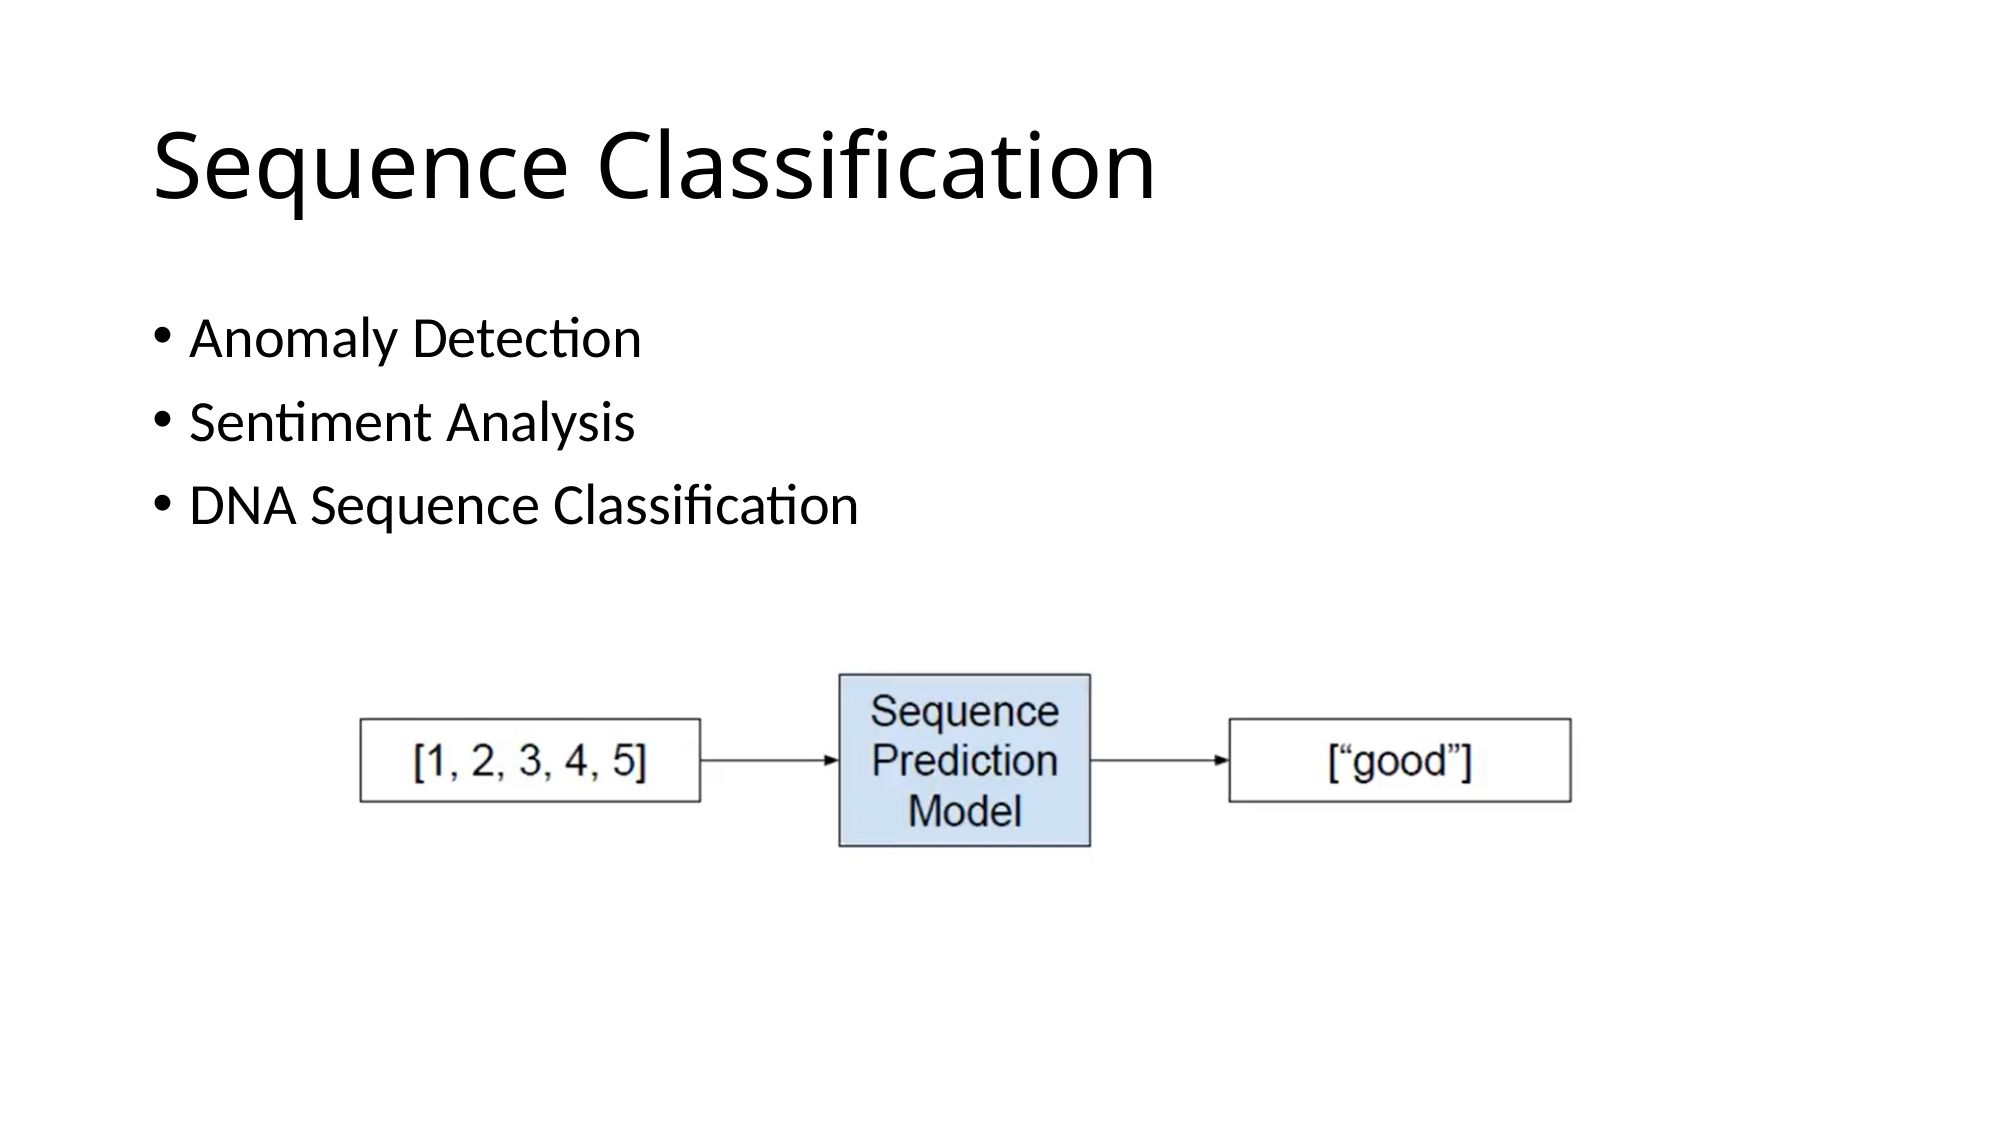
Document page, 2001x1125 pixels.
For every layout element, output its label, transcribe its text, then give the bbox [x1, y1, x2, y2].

list Anomaly Detection Sentiment Analysis DNA Sequence Classification [137, 299, 1863, 1014]
title Sequence Classification [137, 59, 1863, 278]
picture [221, 656, 1629, 876]
